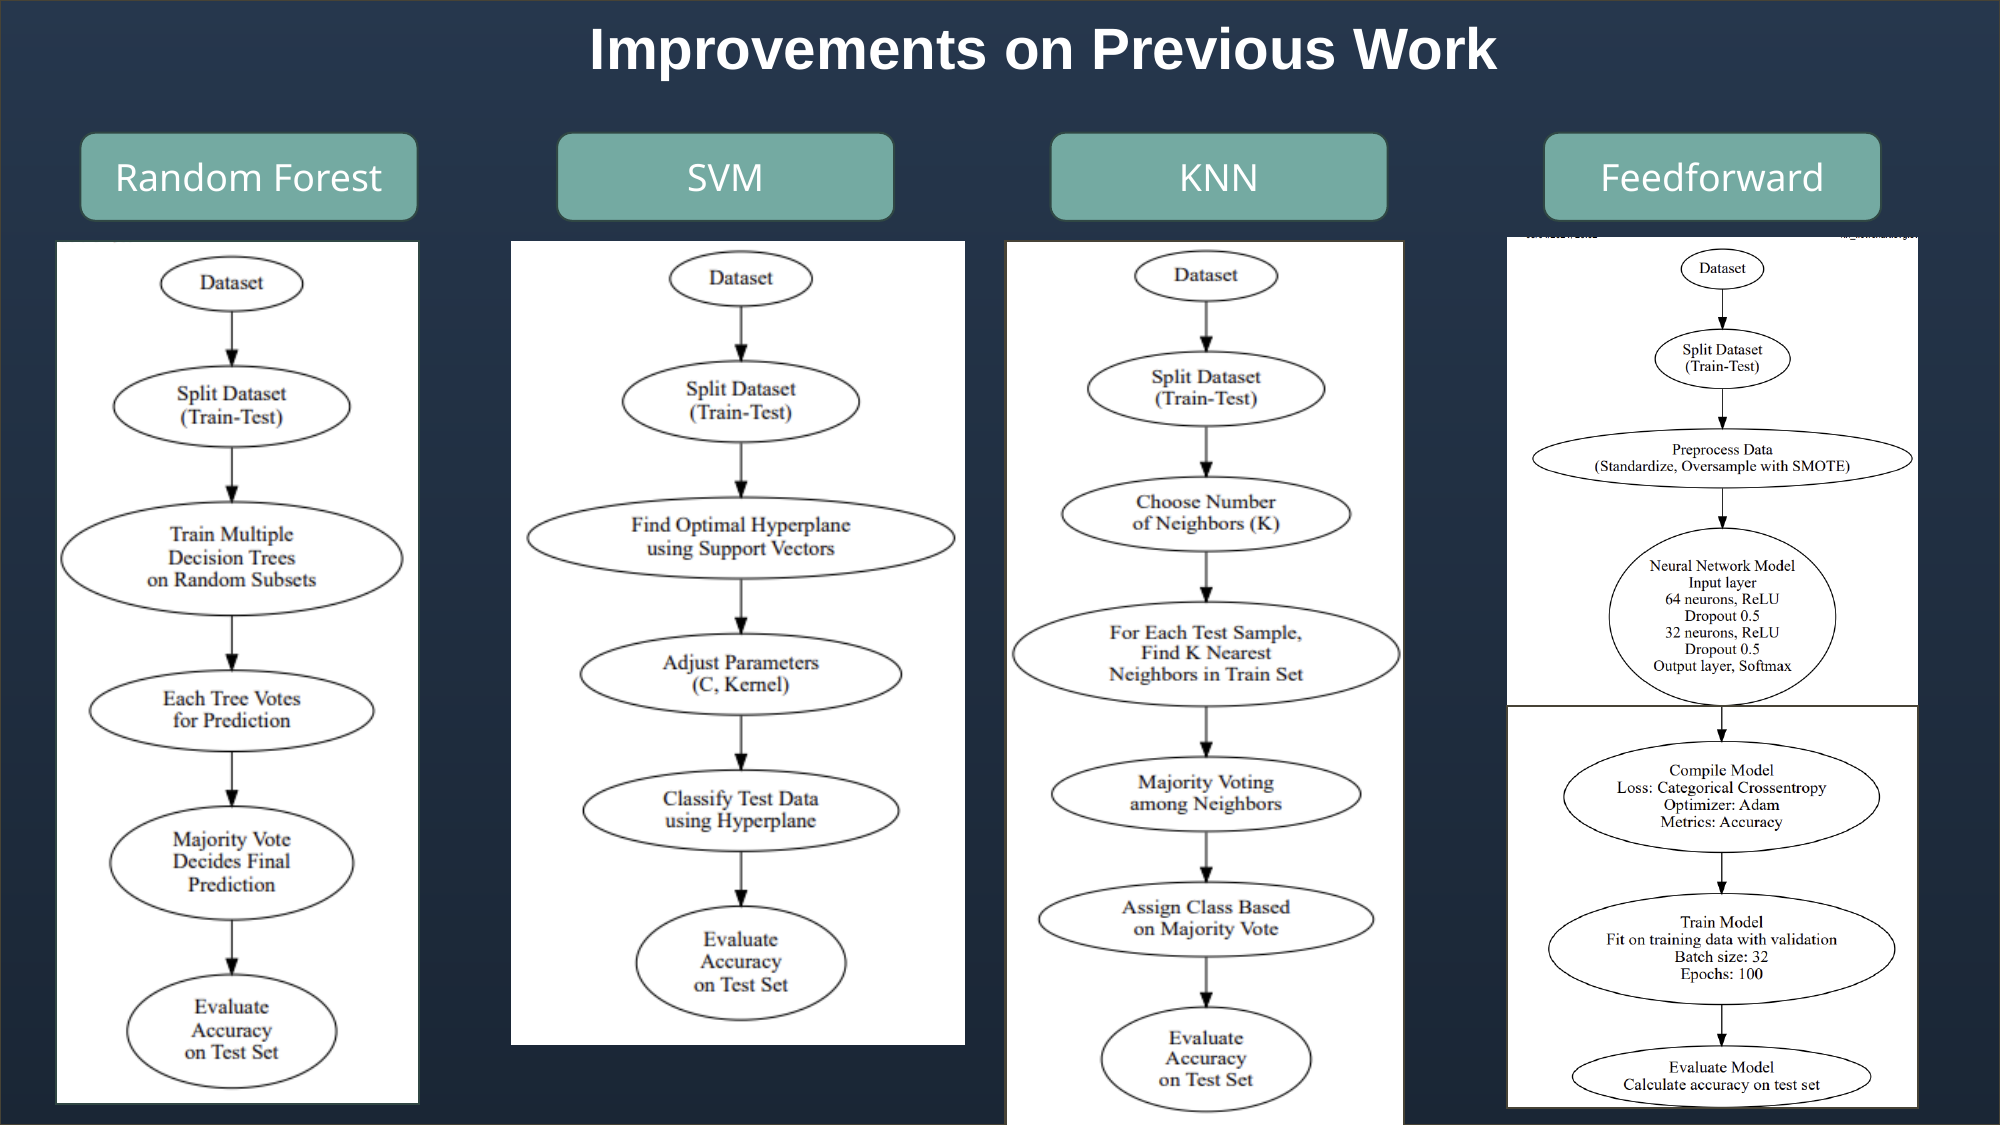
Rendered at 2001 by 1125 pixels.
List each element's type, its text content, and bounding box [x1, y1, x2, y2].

text_box SVM [557, 132, 895, 221]
picture [56, 241, 418, 1103]
picture [1507, 236, 1918, 1108]
picture [1006, 241, 1404, 1125]
text_box Improvements on Previous Work [574, 3, 1876, 89]
text_box Random Forest [80, 132, 418, 221]
text_box [0, 0, 2000, 1125]
text_box KNN [1050, 132, 1388, 221]
text_box Feedforward [1543, 132, 1882, 221]
picture [511, 241, 965, 1045]
